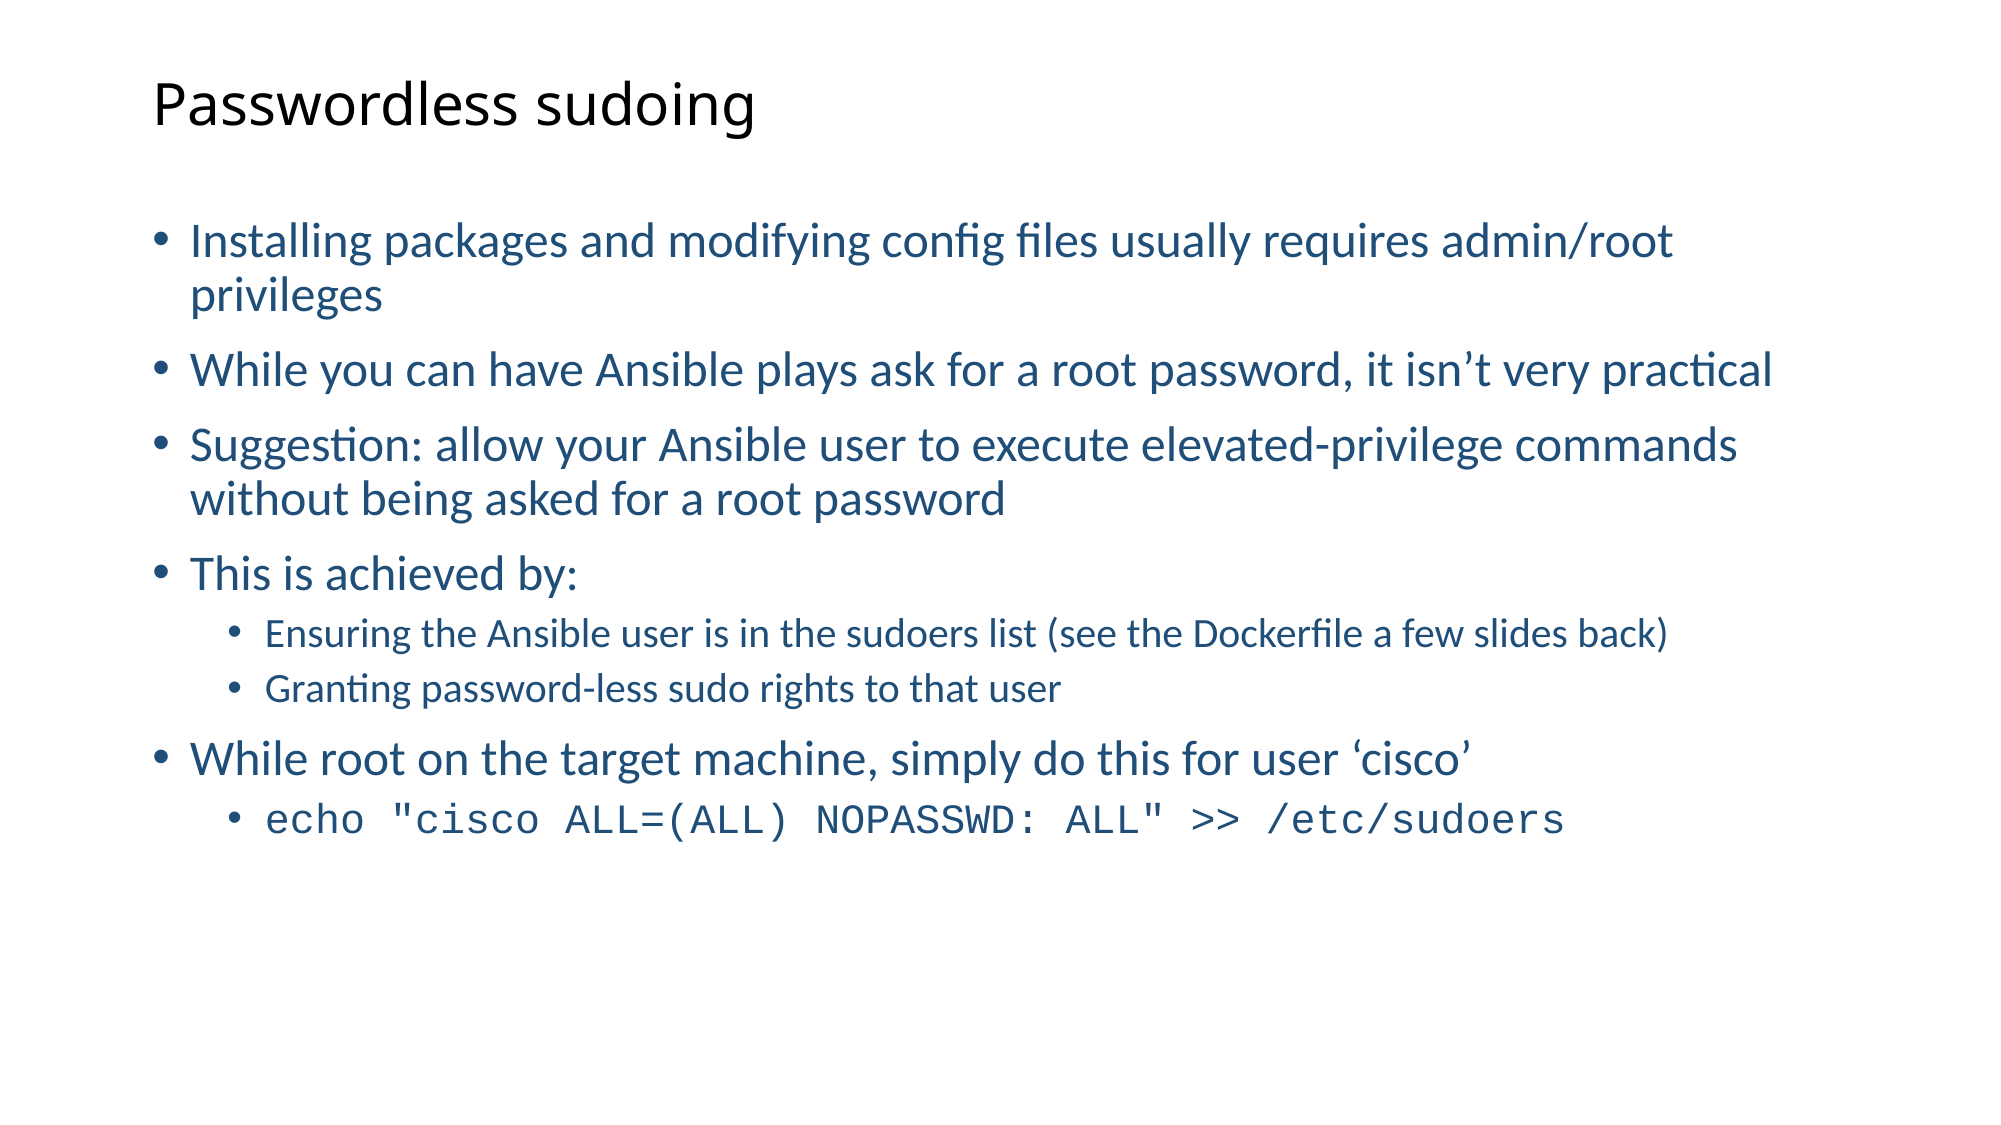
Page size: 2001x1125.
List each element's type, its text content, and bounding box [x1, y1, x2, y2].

list Installing packages and modifying config files usually requires admin/root privileges While you can have Ansible plays ask for a root password, it isn’t very practical Suggestion: allow your Ansible user to execute elevated-privilege commands without being asked for a root password This is achieved by: Ensuring the Ansible user is in the sudoers list (see the Dockerfile a few slides back) Granting password-less sudo rights to that user While root on the target machine, simply do this for user ‘cisco’ echo "cisco ALL=(ALL) NOPASSWD: ALL" >> /etc/sudoers [137, 207, 1863, 1014]
title Passwordless sudoing [137, 59, 1863, 153]
